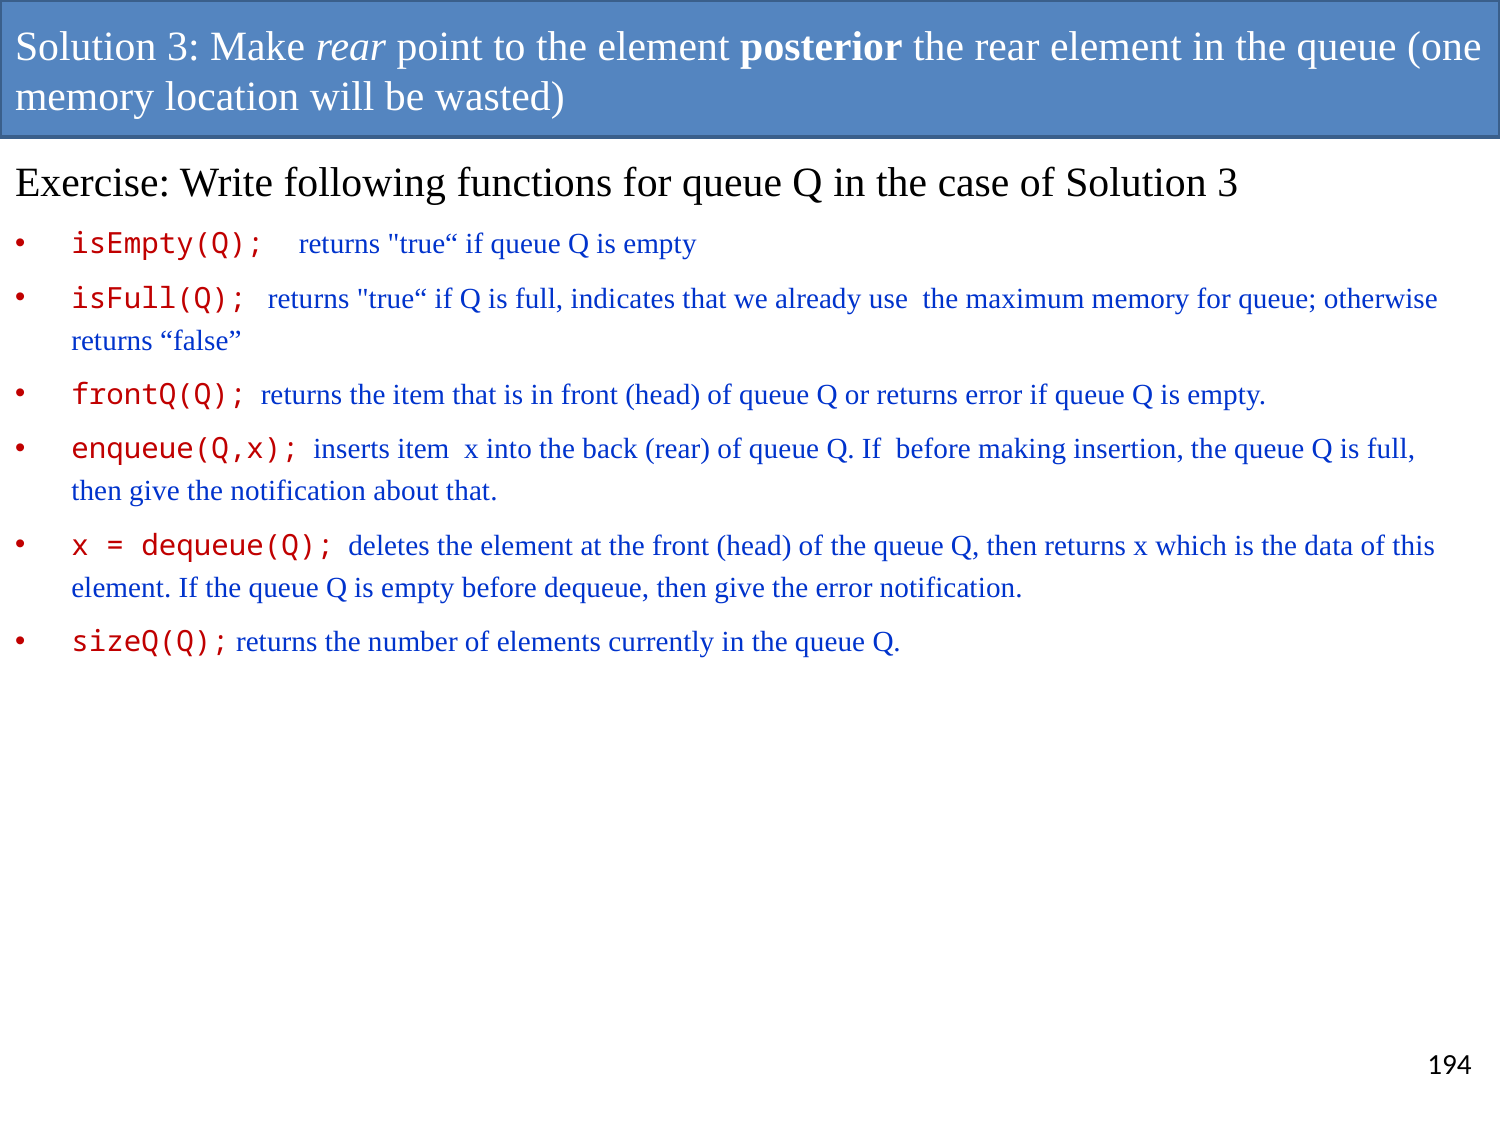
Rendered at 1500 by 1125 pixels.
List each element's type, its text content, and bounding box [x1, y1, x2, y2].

slide_number 194 [1412, 1037, 1488, 1098]
title Solution 3: Make rear point to the element posterior the rear element in the queue (one memory location will be wasted) [0, 0, 1500, 138]
list Exercise: Write following functions for queue Q in the case of Solution 3 isEmpty(Q); returns "true“ if queue Q is empty isFull(Q); returns "true“ if Q is full, indicates that we already use the maximum memory for queue; otherwise returns “false” frontQ(Q); returns the item that is in front (head) of queue Q or returns error if queue Q is empty. enqueue(Q,x); inserts item x into the back (rear) of queue Q. If before making insertion, the queue Q is full, then give the notification about that. x = dequeue(Q); deletes the element at the front (head) of the queue Q, then returns x which is the data of this element. If the queue Q is empty before dequeue, then give the error notification. sizeQ(Q); returns the number of elements currently in the queue Q. [0, 138, 1488, 1025]
